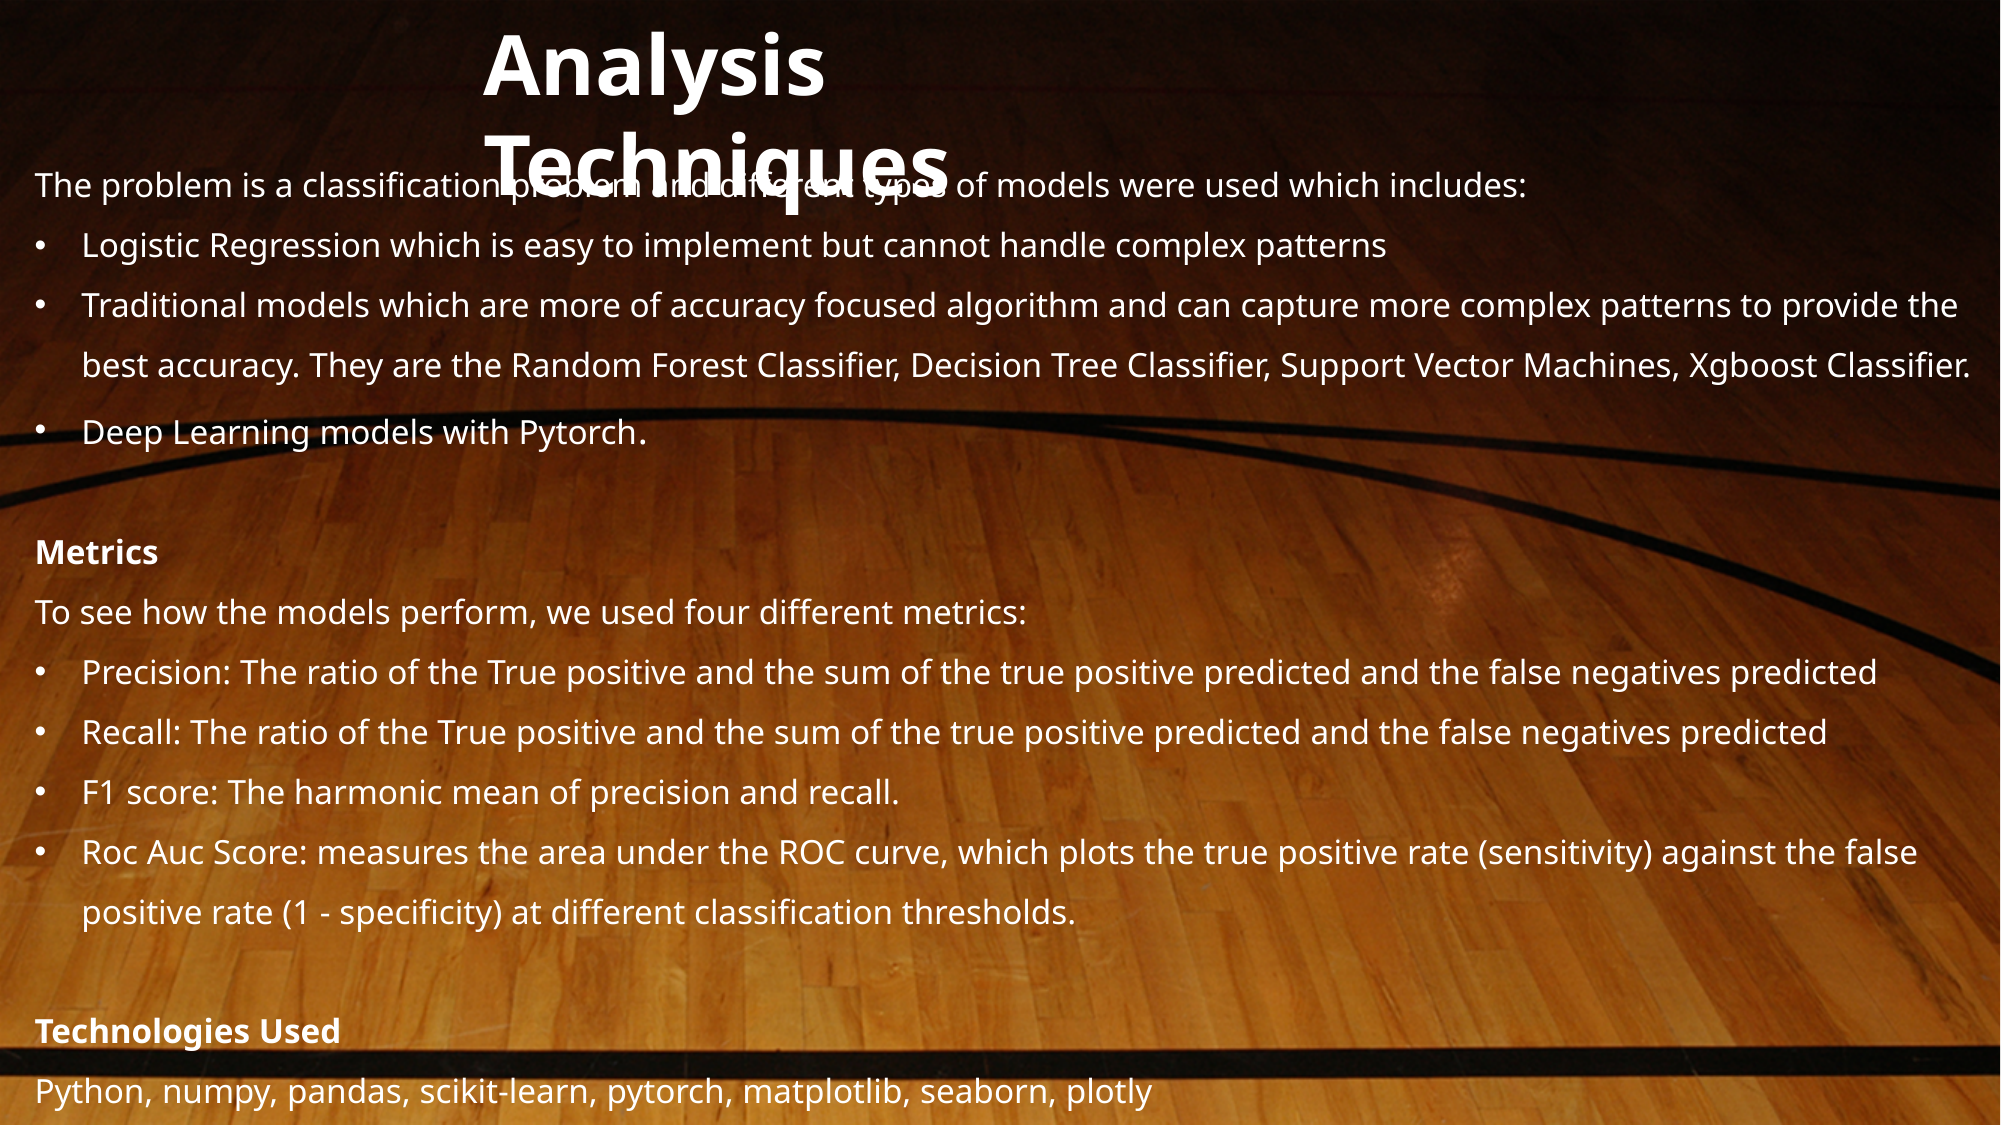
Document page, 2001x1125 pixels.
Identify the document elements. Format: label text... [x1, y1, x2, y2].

picture [0, 0, 2001, 1125]
text_box The problem is a classification problem and different types of models were used which includes: Logistic Regression which is easy to implement but cannot handle complex patterns Traditional models which are more of accuracy focused algorithm and can capture more complex patterns to provide the best accuracy. They are the Random Forest Classifier, Decision Tree Classifier, Support Vector Machines, Xgboost Classifier. Deep Learning models with Pytorch. Metrics To see how the models perform, we used four different metrics: Precision: The ratio of the True positive and the sum of the true positive predicted and the false negatives predicted Recall: The ratio of the True positive and the sum of the true positive predicted and the false negatives predicted F1 score: The harmonic mean of precision and recall. Roc Auc Score: measures the area under the ROC curve, which plots the true positive rate (sensitivity) against the false positive rate (1 - specificity) at different classification thresholds. Technologies Used Python, numpy, pandas, scikit-learn, pytorch, matplotlib, seaborn, plotly [19, 137, 2000, 1118]
text_box Analysis Techniques [468, 5, 1260, 137]
